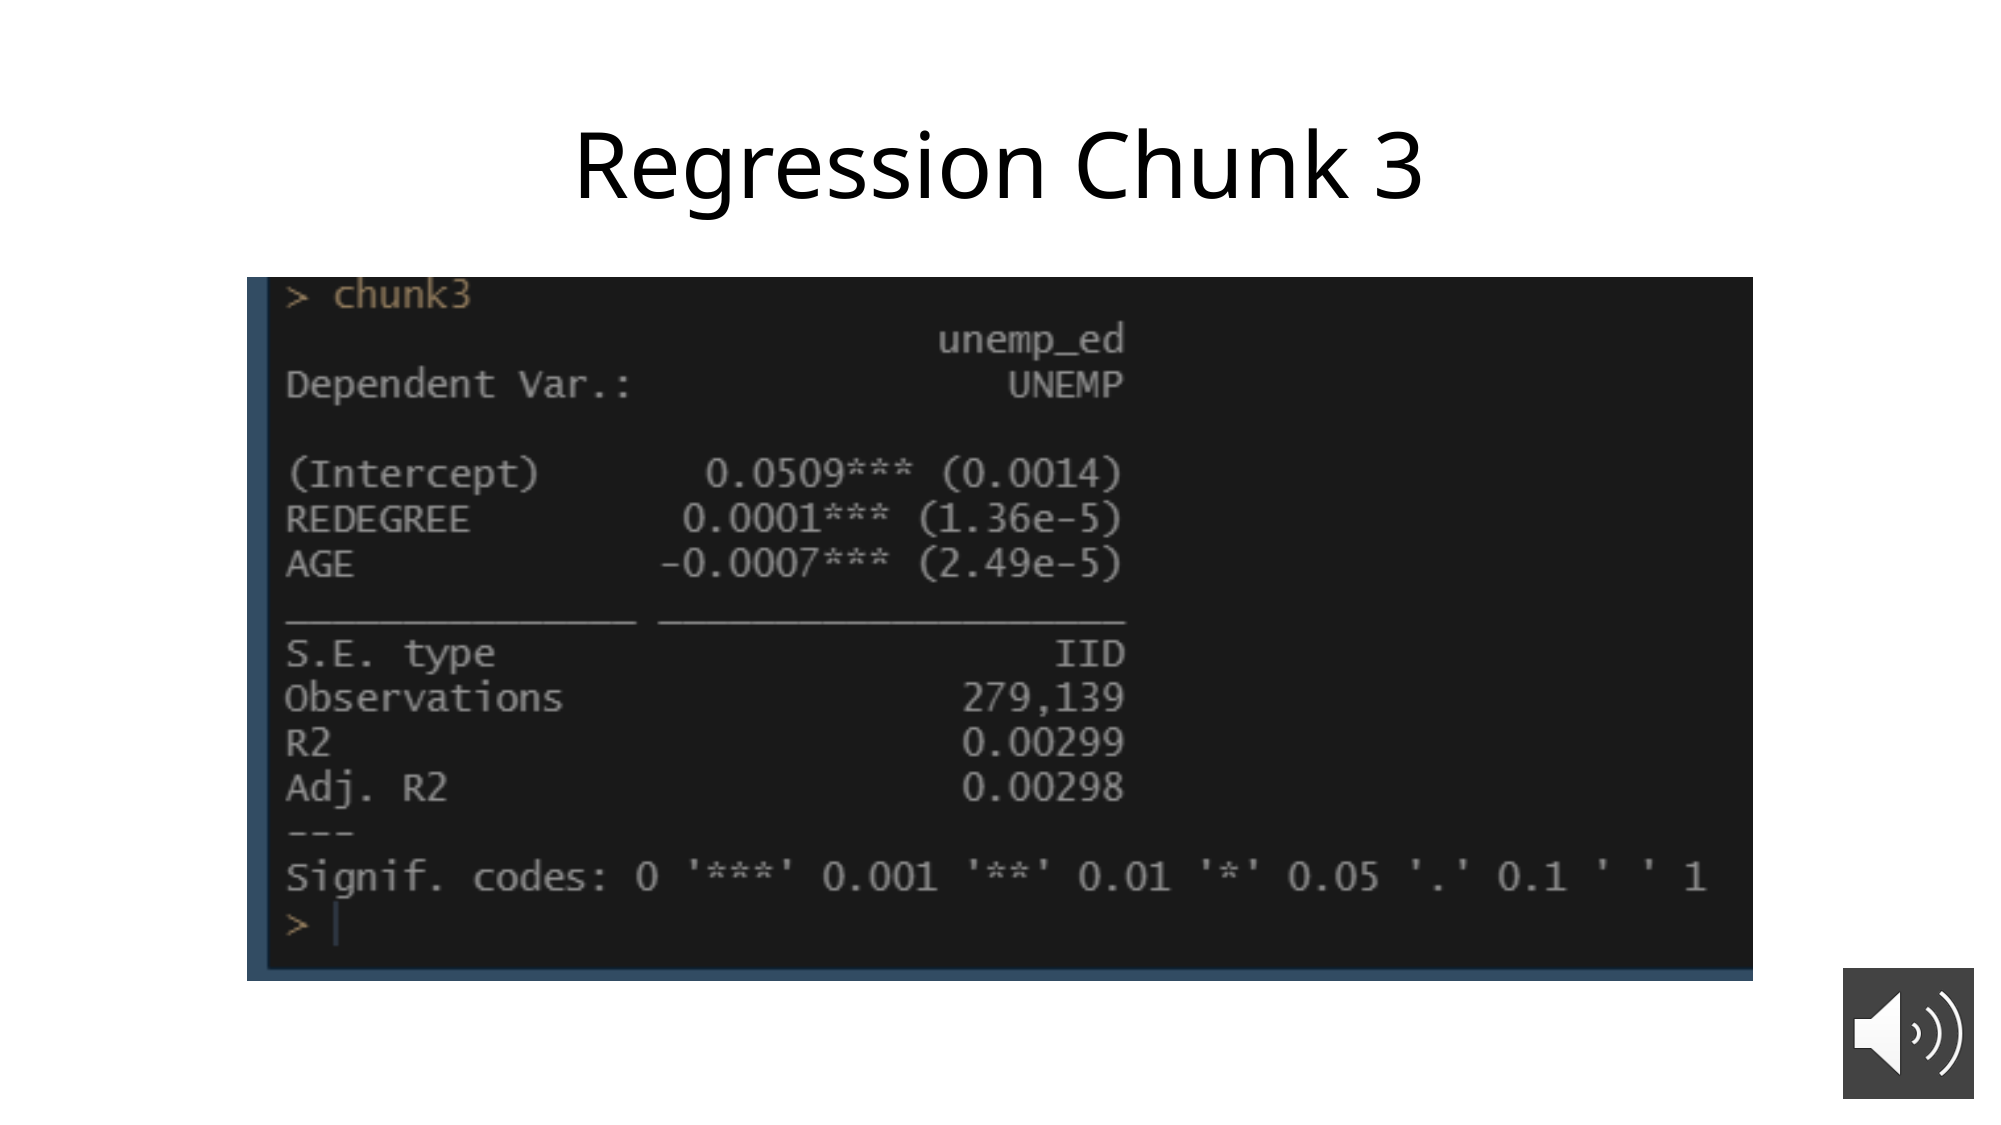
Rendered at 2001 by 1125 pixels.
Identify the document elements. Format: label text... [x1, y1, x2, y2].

title Regression Chunk 3 [137, 59, 1863, 278]
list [247, 277, 1753, 981]
picture [1841, 966, 1975, 1100]
